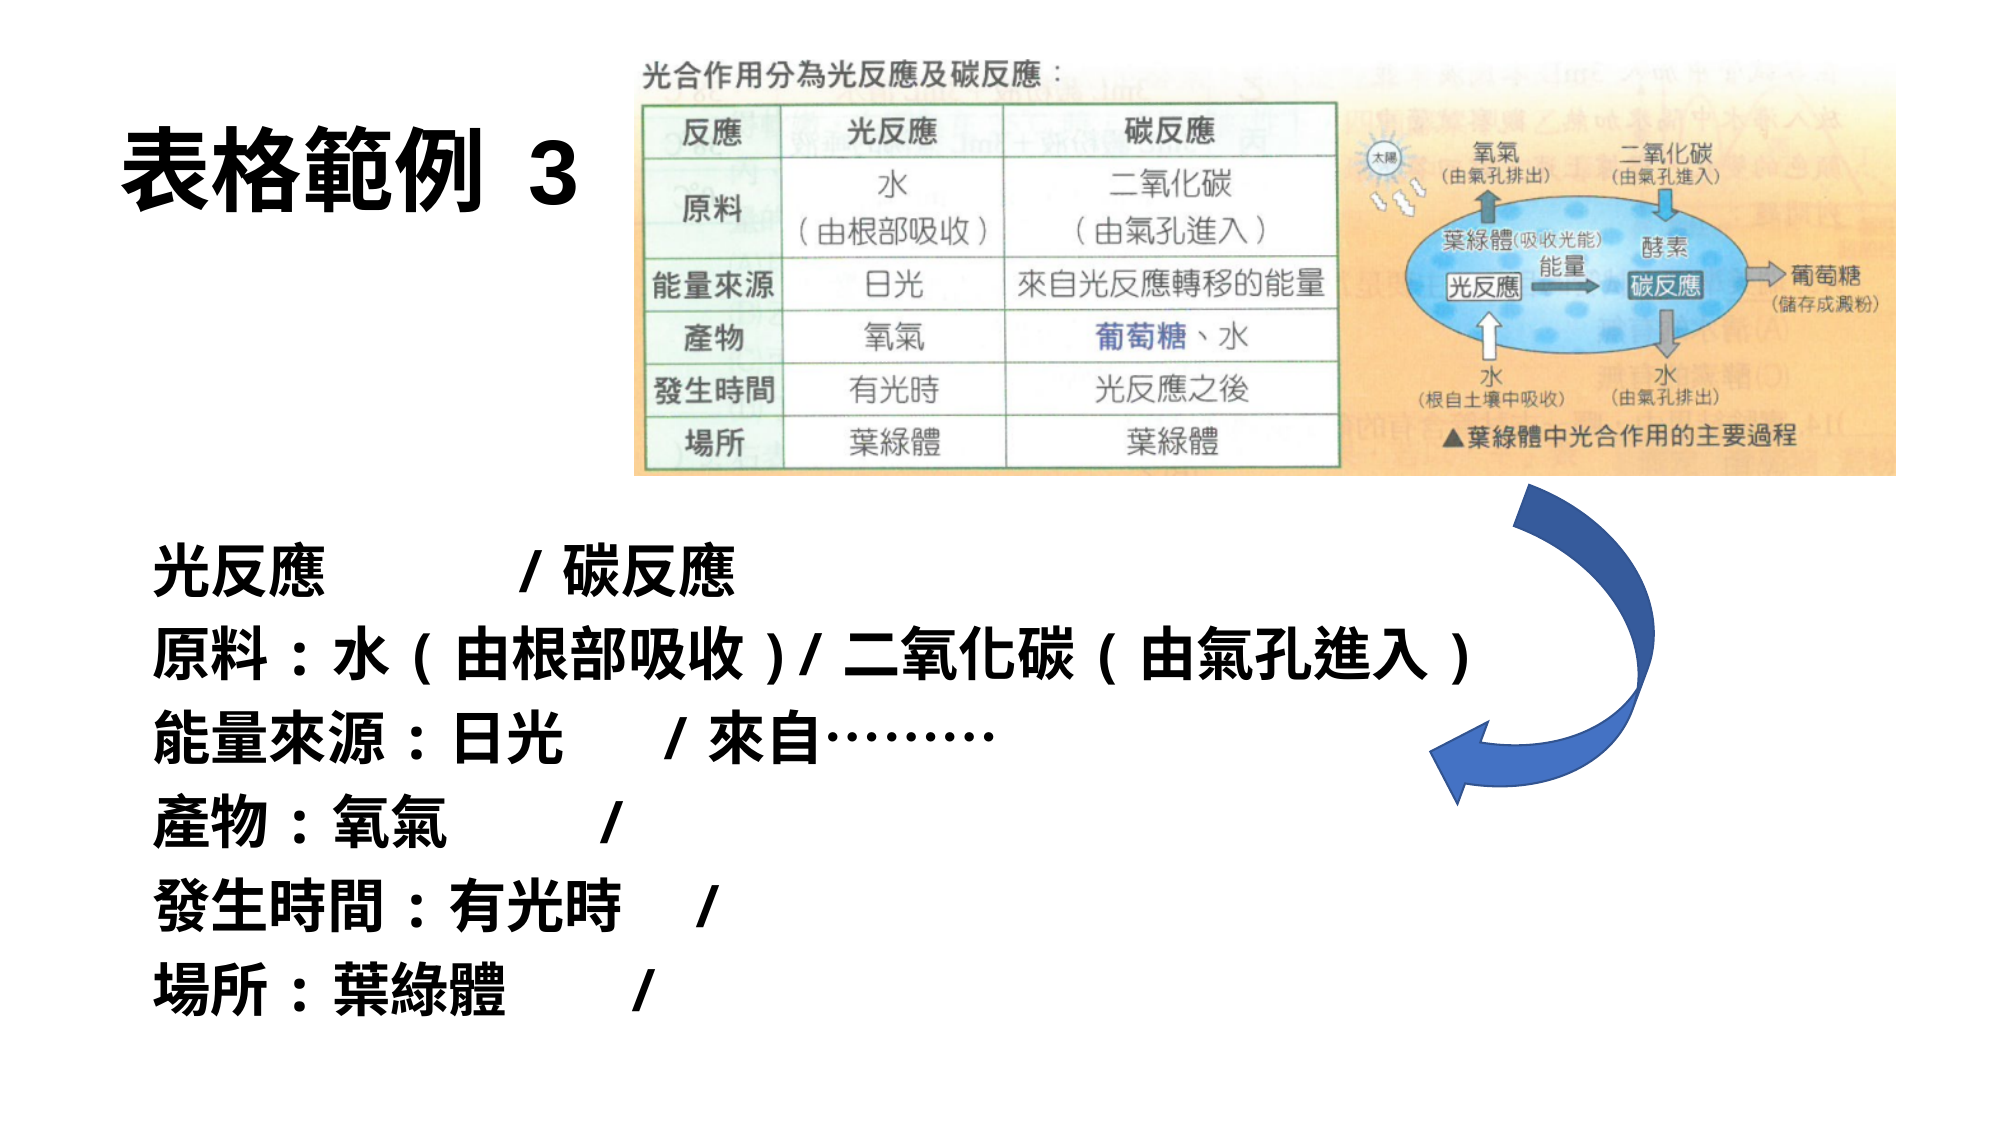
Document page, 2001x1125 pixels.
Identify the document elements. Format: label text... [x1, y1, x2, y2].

picture [634, 59, 1896, 476]
text_box [1428, 483, 1655, 807]
title 表格範例 3 [104, 77, 634, 272]
list 光反應 /碳反應 原料:水(由根部吸收)/二氧化碳(由氣孔進入) 能量來源:日光 /來自……… 產物:氧氣 / 發生時間:有光時 / 場所:葉綠體 / [137, 534, 1835, 1063]
